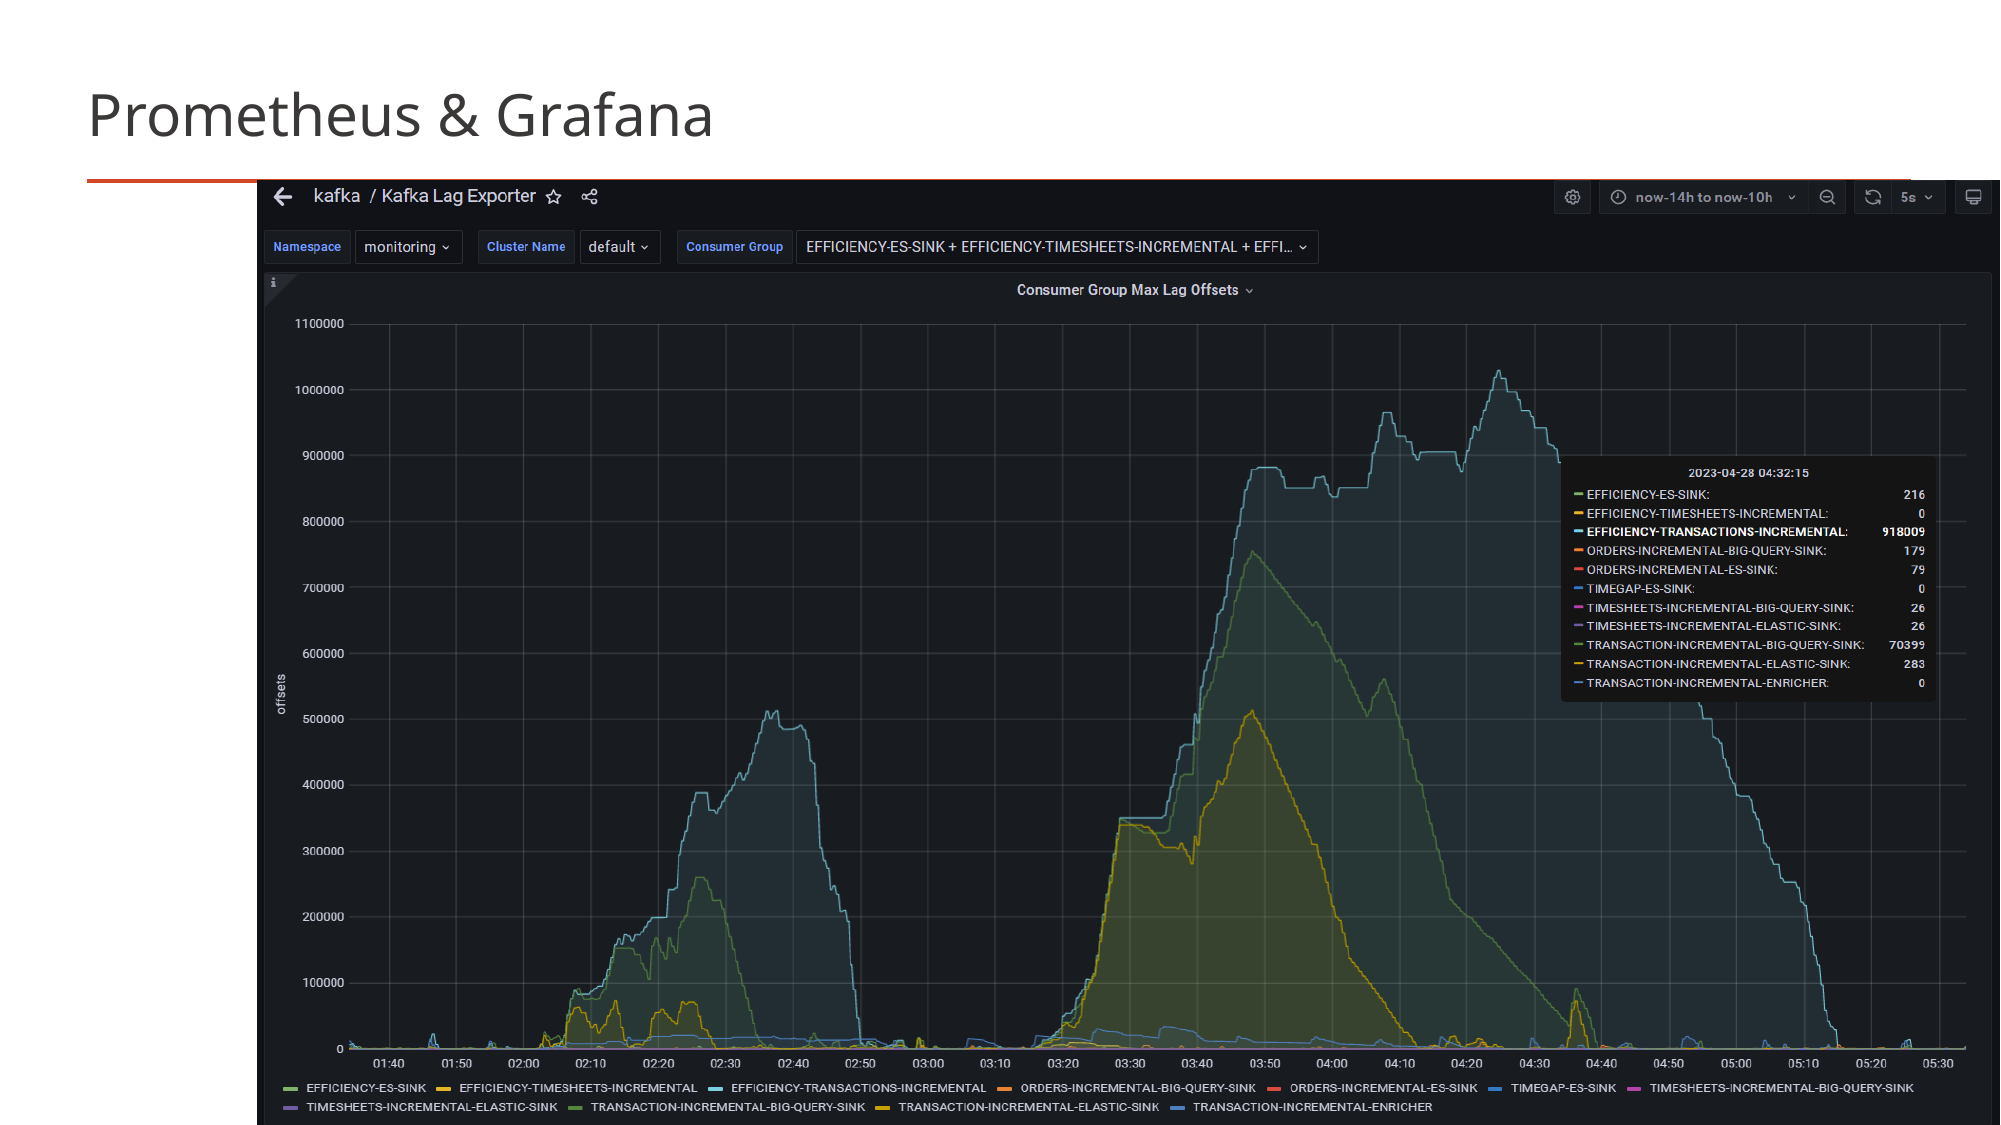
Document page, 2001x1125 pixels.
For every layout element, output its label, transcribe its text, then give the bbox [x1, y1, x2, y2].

title Prometheus & Grafana [72, 70, 1912, 163]
picture [257, 180, 2000, 1125]
